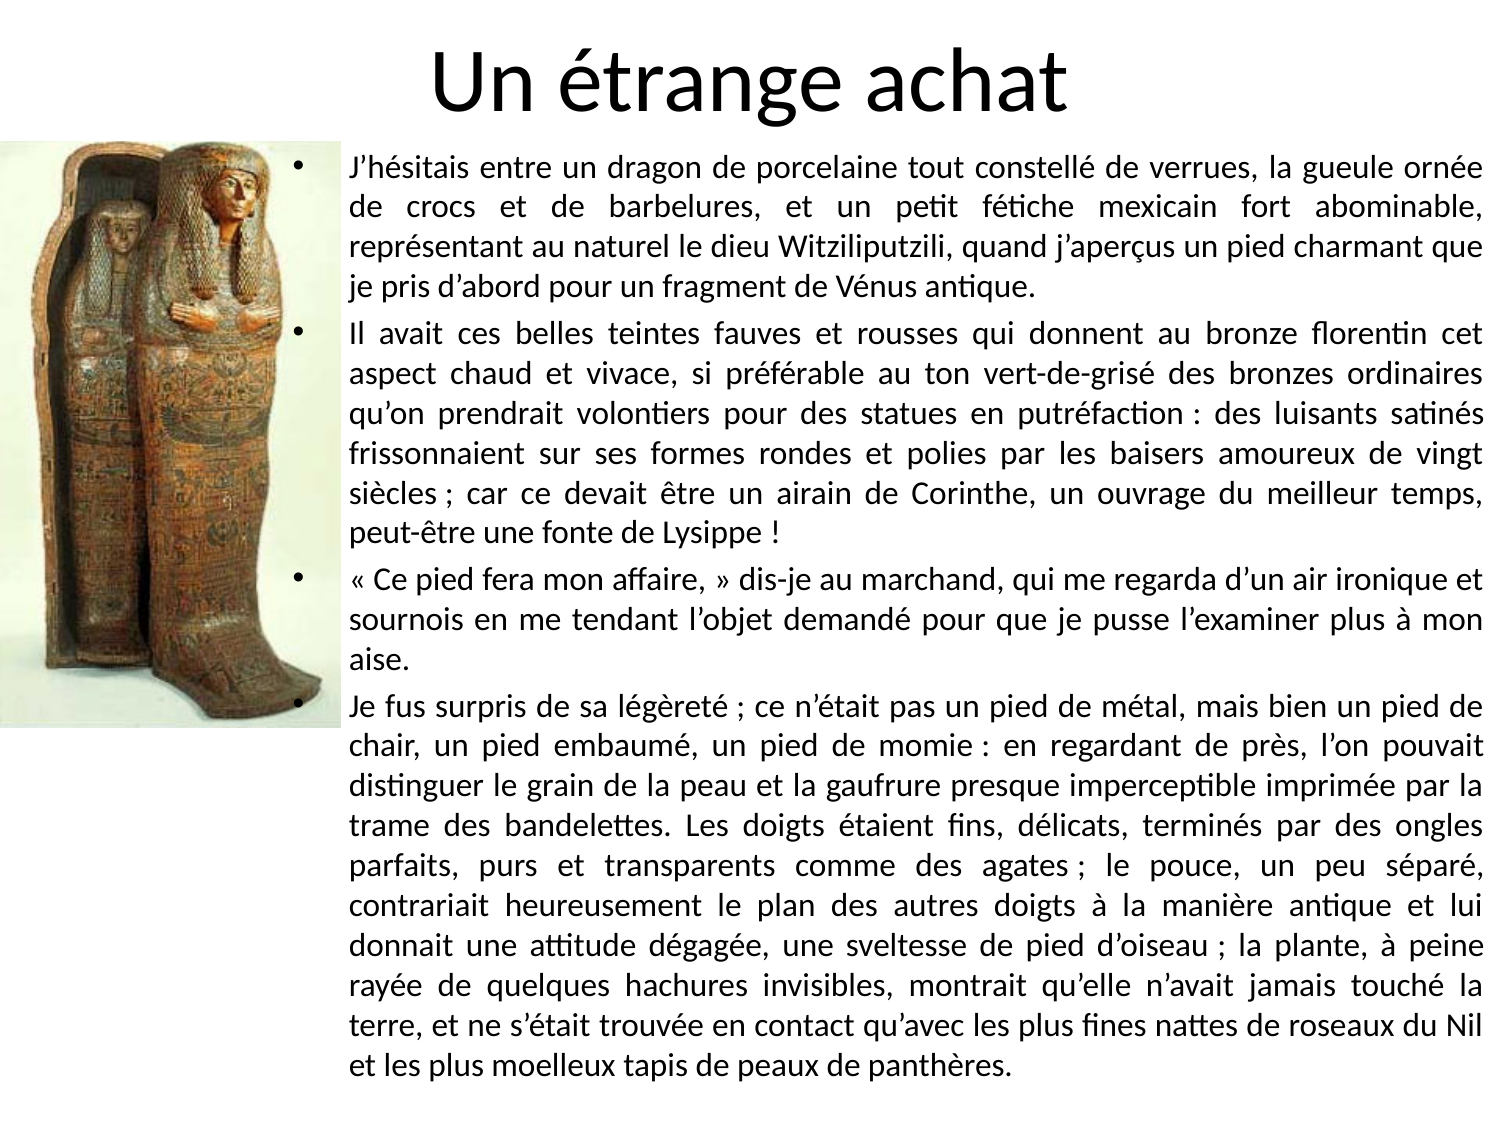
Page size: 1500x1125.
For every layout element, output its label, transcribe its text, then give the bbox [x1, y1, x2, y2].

title Un étrange achat [0, 0, 1500, 140]
picture [0, 141, 341, 729]
list J’hésitais entre un dragon de porcelaine tout constellé de verrues, la gueule ornée de crocs et de barbelures, et un petit fétiche mexicain fort abominable, représentant au naturel le dieu Witziliputzili, quand j’aperçus un pied charmant que je pris d’abord pour un fragment de Vénus antique. Il avait ces belles teintes fauves et rousses qui donnent au bronze florentin cet aspect chaud et vivace, si préférable au ton vert-de-grisé des bronzes ordinaires qu’on prendrait volontiers pour des statues en putréfaction : des luisants satinés frissonnaient sur ses formes rondes et polies par les baisers amoureux de vingt siècles ; car ce devait être un airain de Corinthe, un ouvrage du meilleur temps, peut-être une fonte de Lysippe ! « Ce pied fera mon affaire, » dis-je au marchand, qui me regarda d’un air ironique et sournois en me tendant l’objet demandé pour que je pusse l’examiner plus à mon aise. Je fus surpris de sa légèreté ; ce n’était pas un pied de métal, mais bien un pied de chair, un pied embaumé, un pied de momie : en regardant de près, l’on pouvait distinguer le grain de la peau et la gaufrure presque imperceptible imprimée par la trame des bandelettes. Les doigts étaient fins, délicats, terminés par des ongles parfaits, purs et transparents comme des agates ; le pouce, un peu séparé, contrariait heureusement le plan des autres doigts à la manière antique et lui donnait une attitude dégagée, une sveltesse de pied d’oiseau ; la plante, à peine rayée de quelques hachures invisibles, montrait qu’elle n’avait jamais touché la terre, et ne s’était trouvée en contact qu’avec les plus fines nattes de roseaux du Nil et les plus moelleux tapis de peaux de panthères. [277, 137, 1500, 1012]
